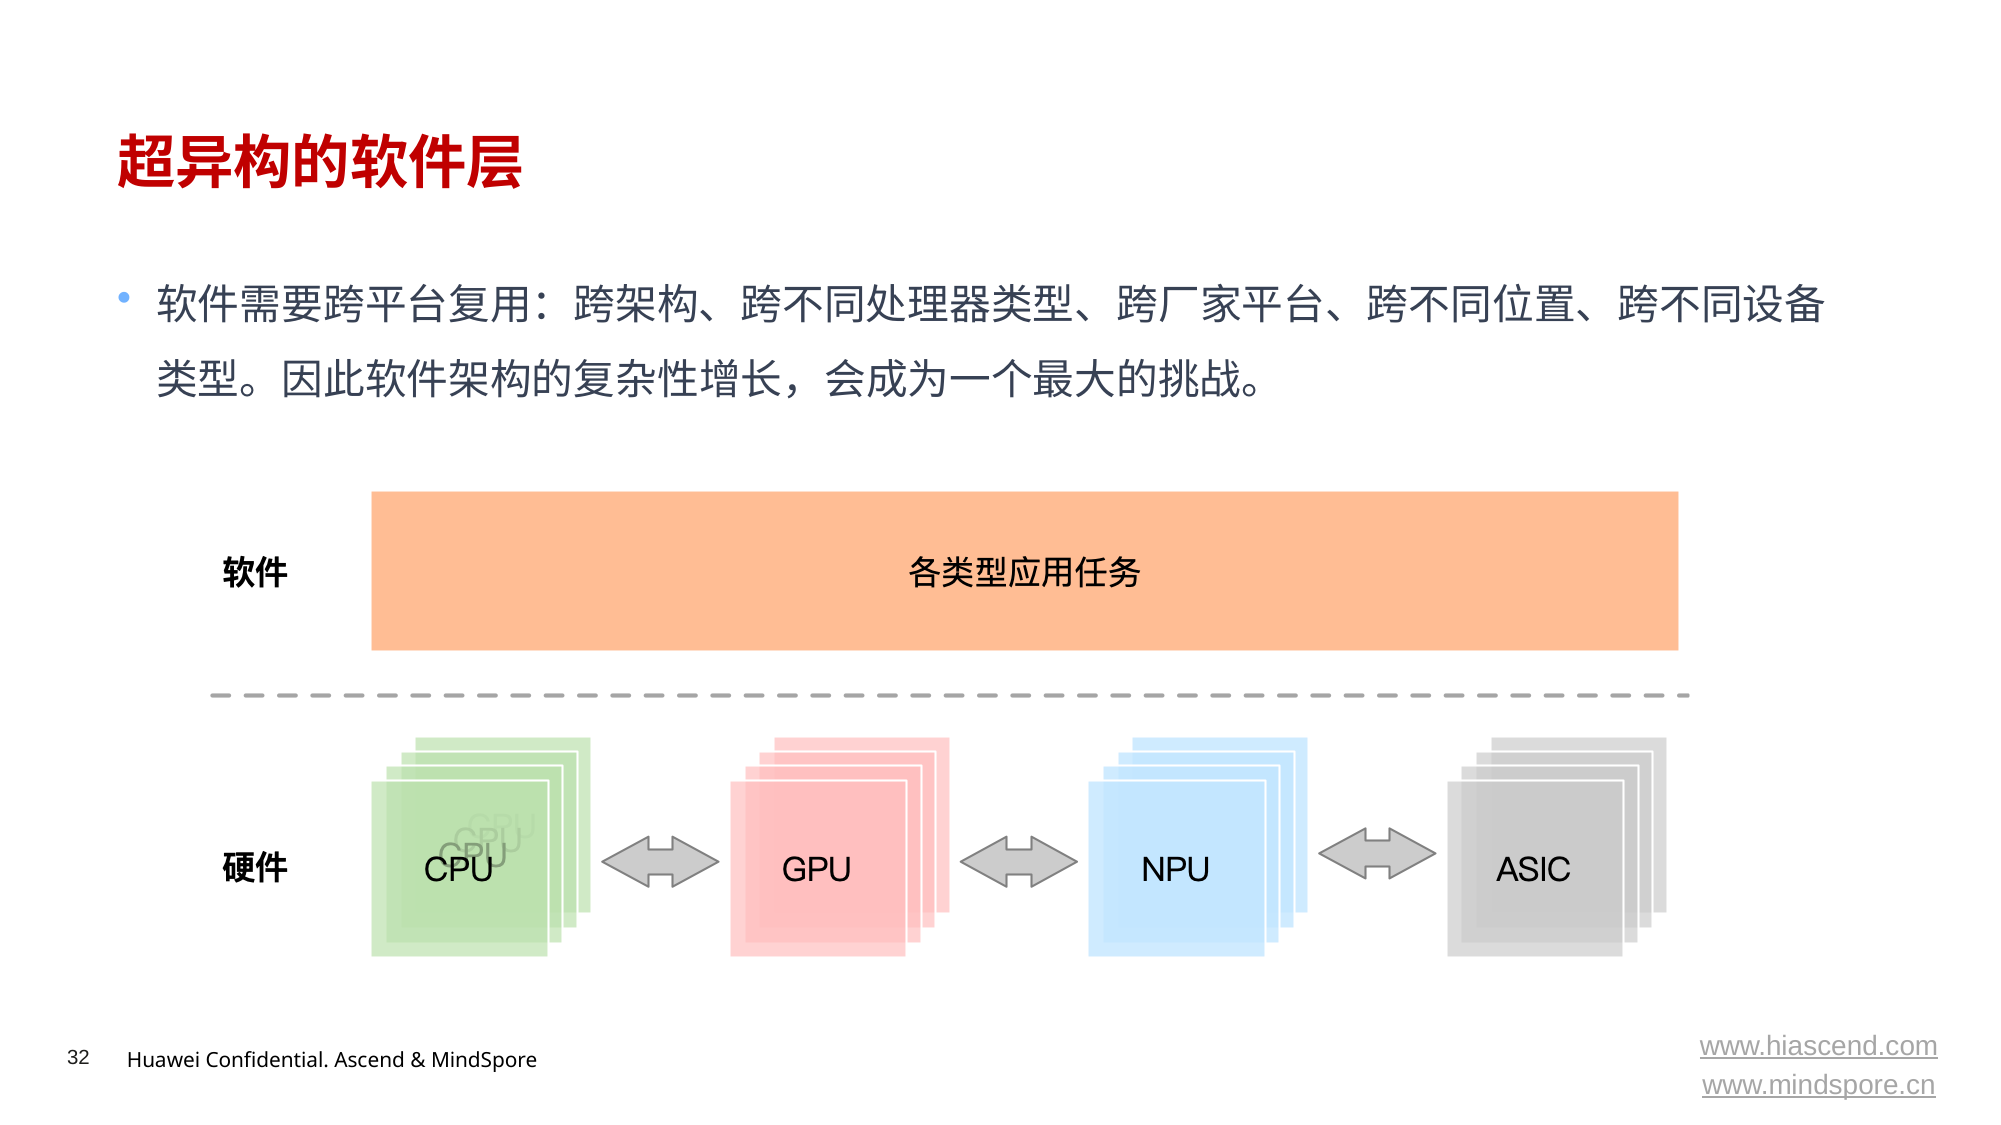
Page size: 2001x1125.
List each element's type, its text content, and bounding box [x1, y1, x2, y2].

picture [185, 467, 1691, 960]
list 软件需要跨平台复用：跨架构、跨不同处理器类型、跨厂家平台、跨不同位置、跨不同设备类型。因此软件架构的复杂性增长，会成为一个最大的挑战。 [102, 245, 1863, 988]
title 超异构的软件层 [102, 111, 1901, 209]
